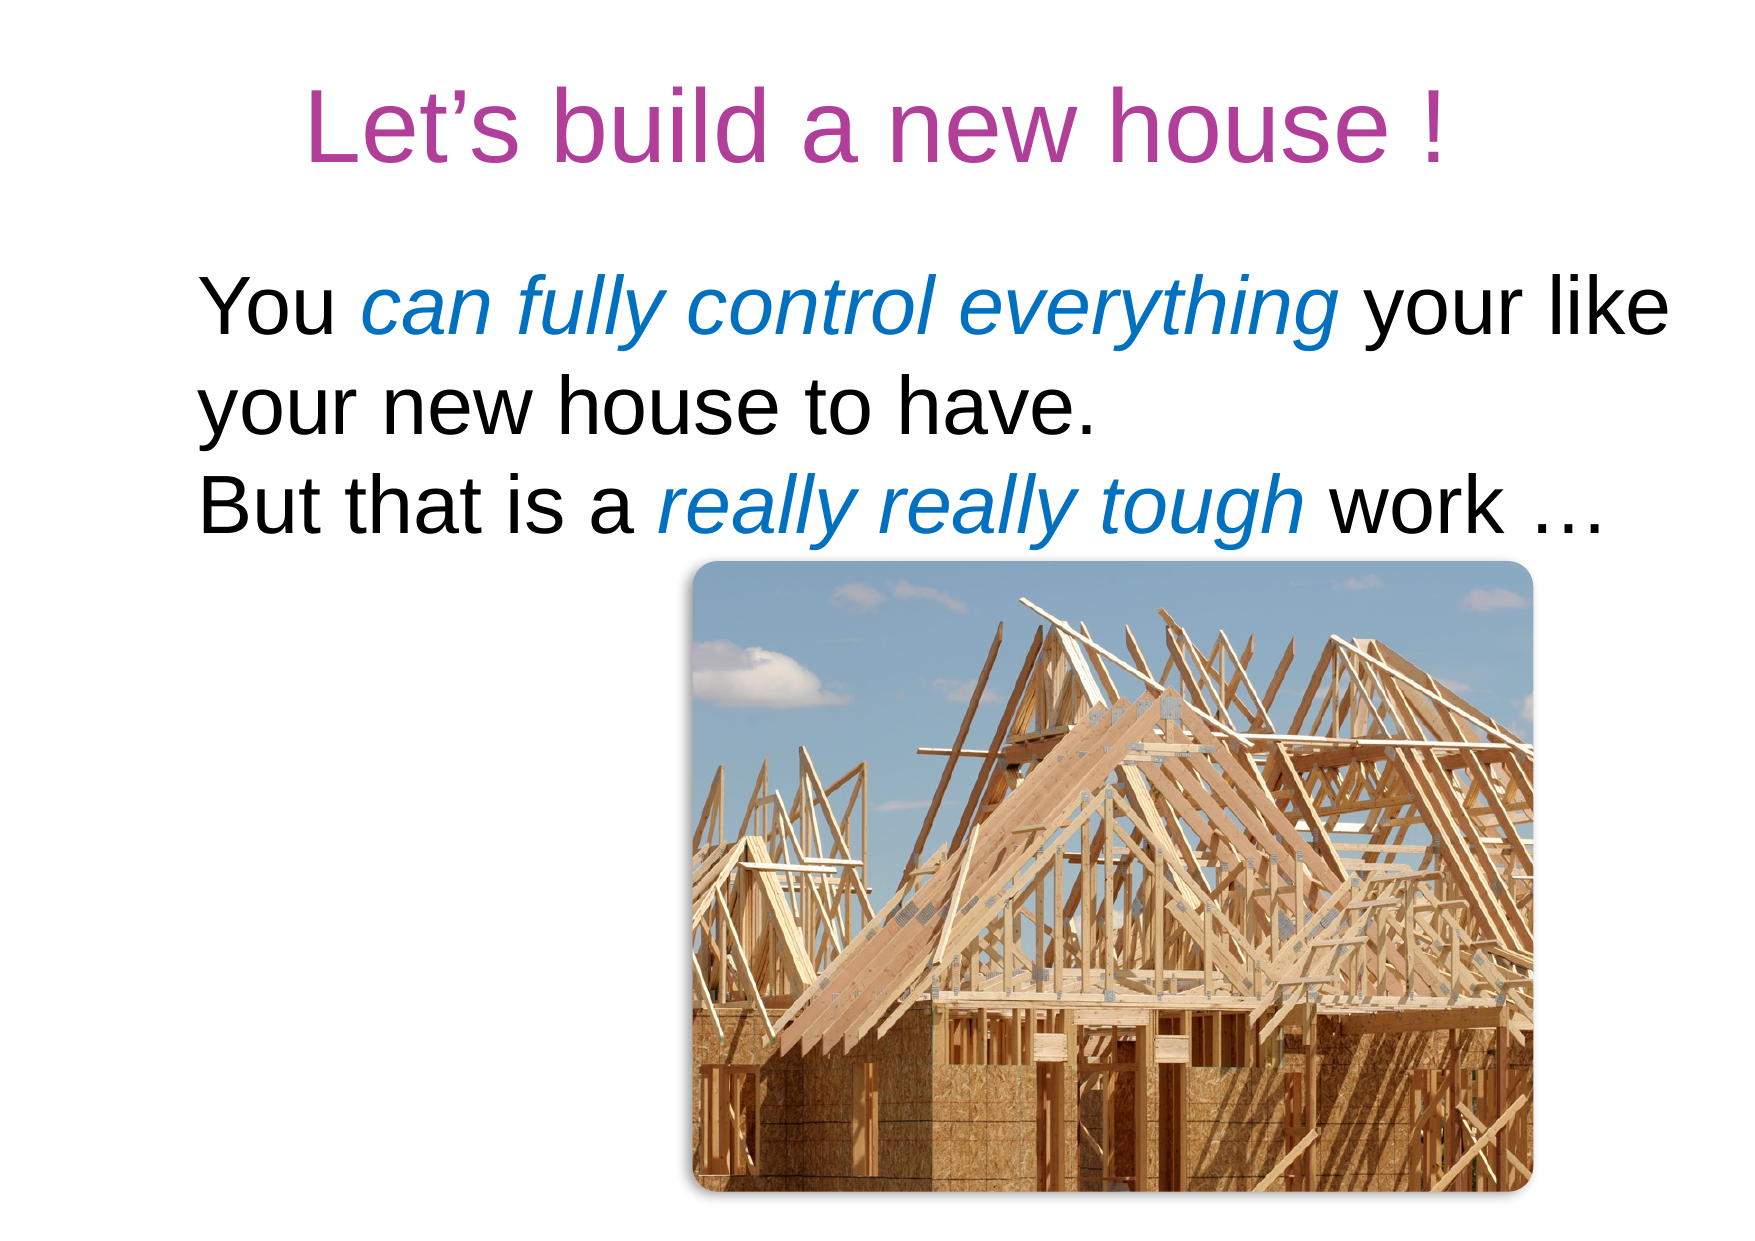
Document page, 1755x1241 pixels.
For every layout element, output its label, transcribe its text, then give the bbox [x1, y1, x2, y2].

picture [692, 560, 1534, 1192]
text_box Let’s build a new house ! [87, 49, 1667, 175]
text_box You can fully control everything your like your new house to have. But that is a really really tough work … [181, 243, 1712, 559]
